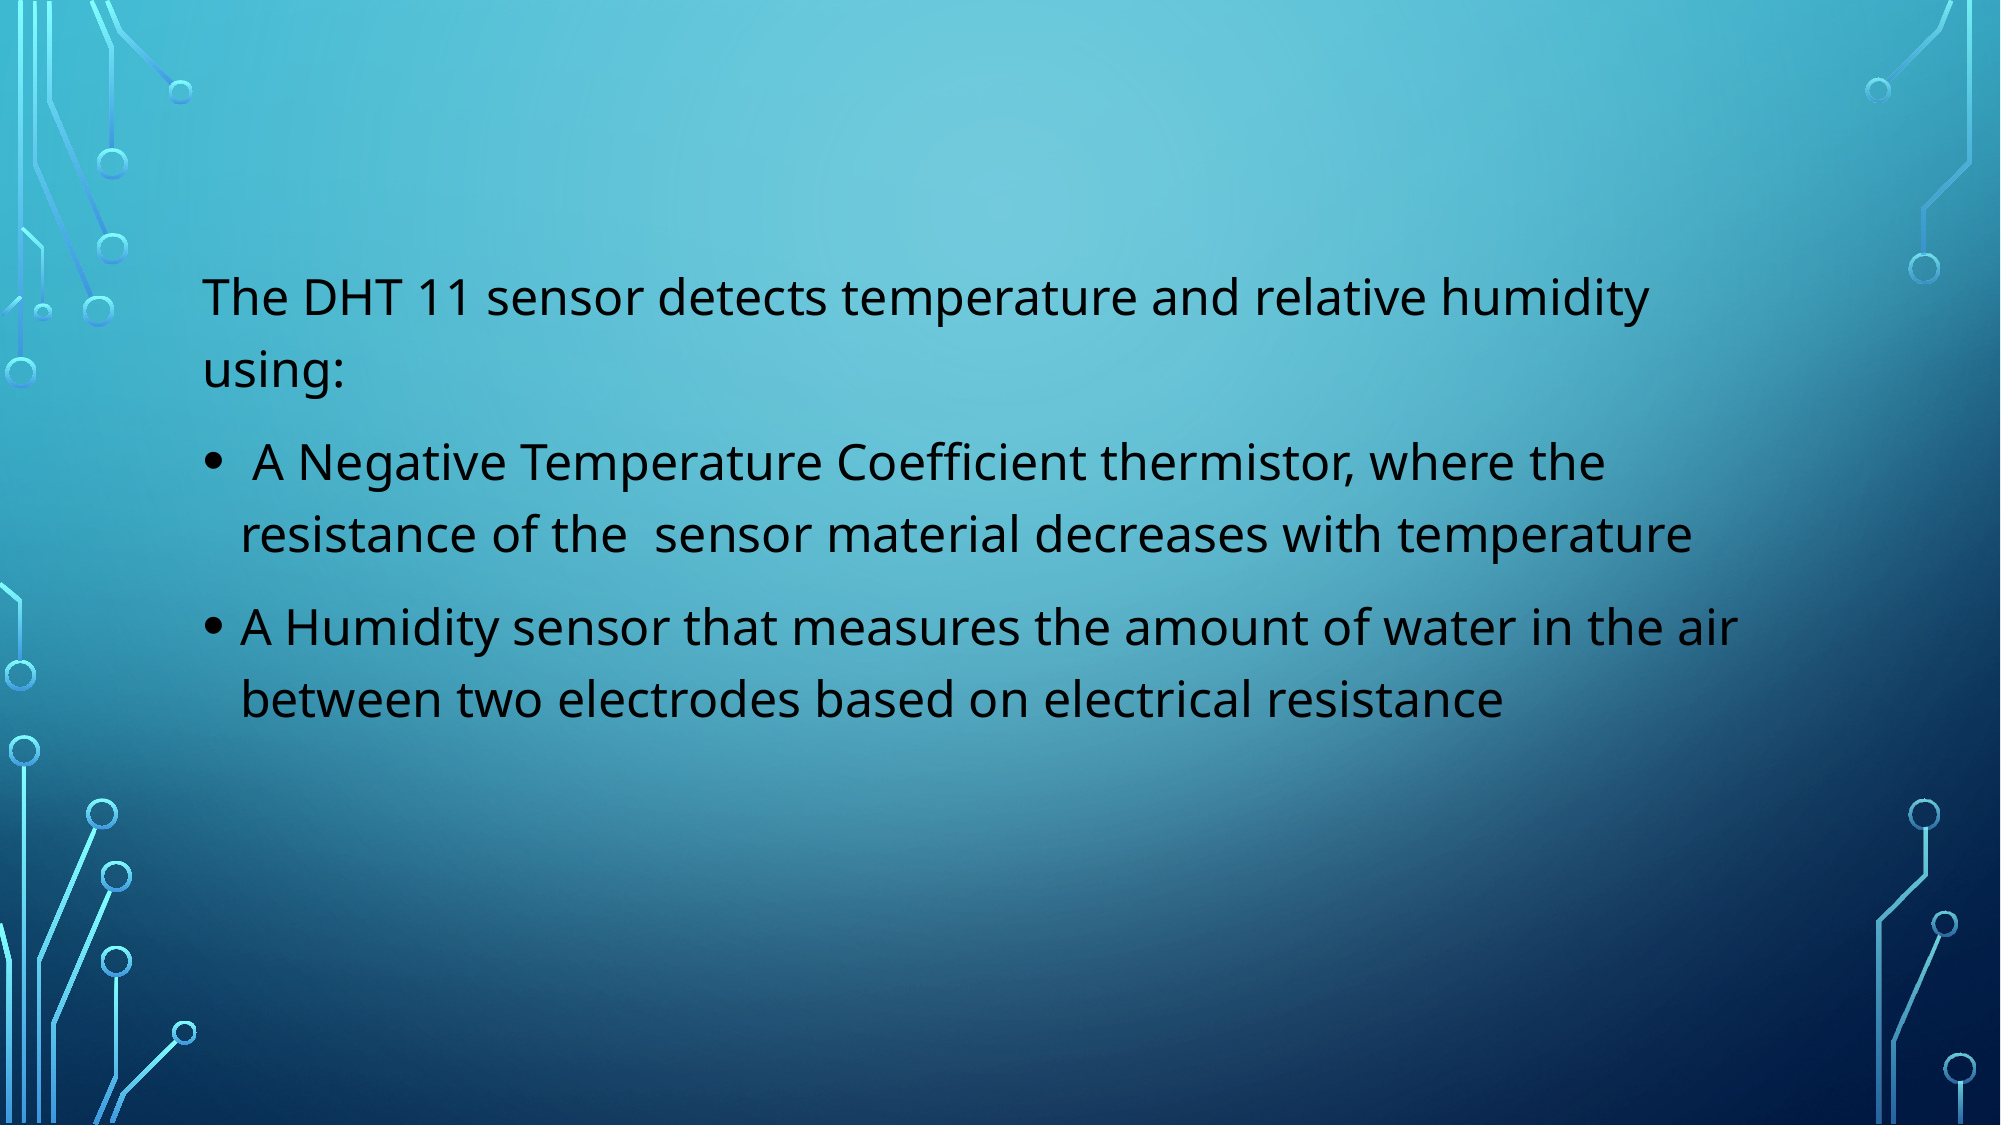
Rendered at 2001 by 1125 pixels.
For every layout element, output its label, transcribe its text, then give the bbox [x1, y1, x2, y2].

list The DHT 11 sensor detects temperature and relative humidity using: A Negative Temperature Coefficient thermistor, where the resistance of the sensor material decreases with temperature A Humidity sensor that measures the amount of water in the air between two electrodes based on electrical resistance [187, 245, 1813, 827]
